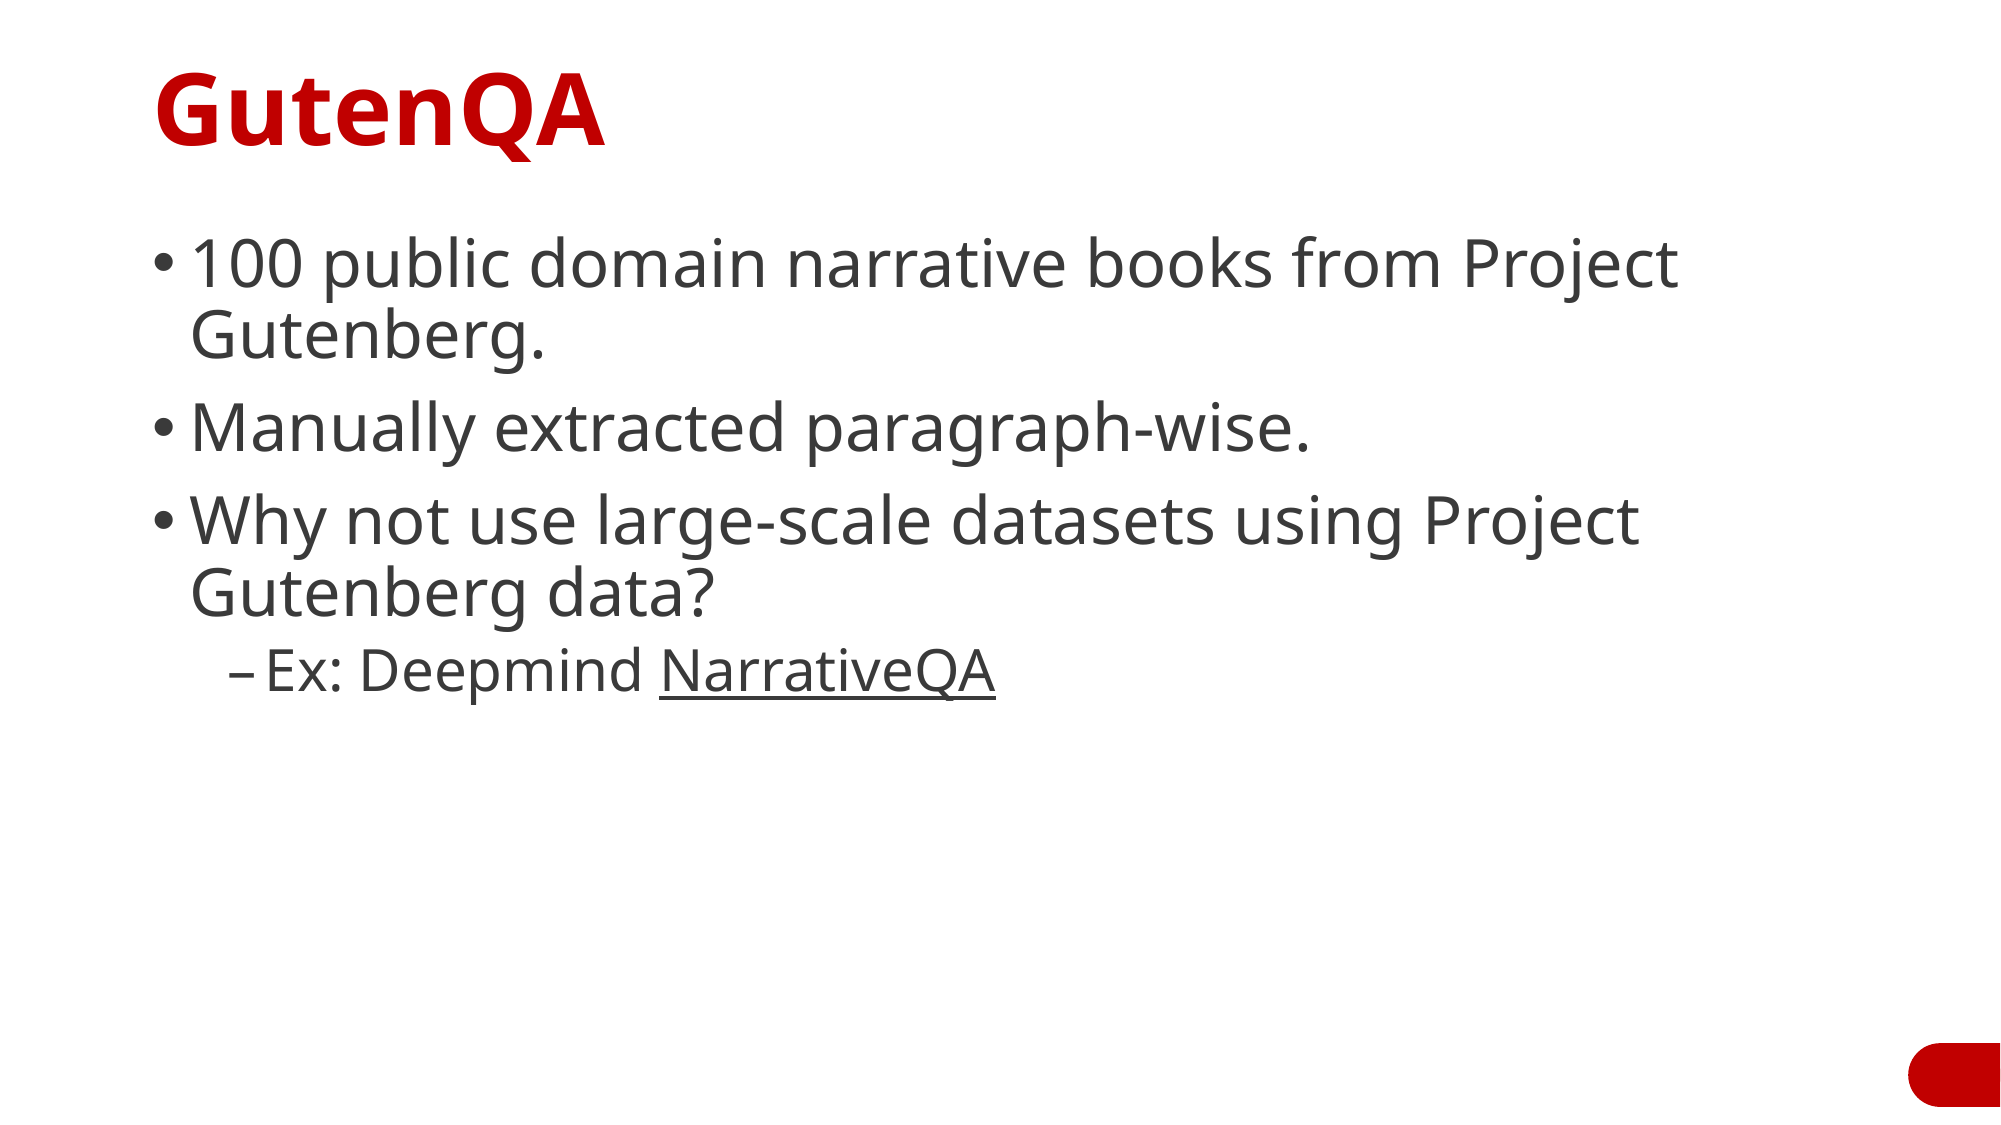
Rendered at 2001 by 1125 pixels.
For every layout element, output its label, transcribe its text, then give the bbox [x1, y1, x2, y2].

title GutenQA [137, 4, 1863, 222]
list 100 public domain narrative books from Project Gutenberg. Manually extracted paragraph-wise. Why not use large-scale datasets using Project Gutenberg data? Ex: Deepmind NarrativeQA [137, 221, 1737, 855]
